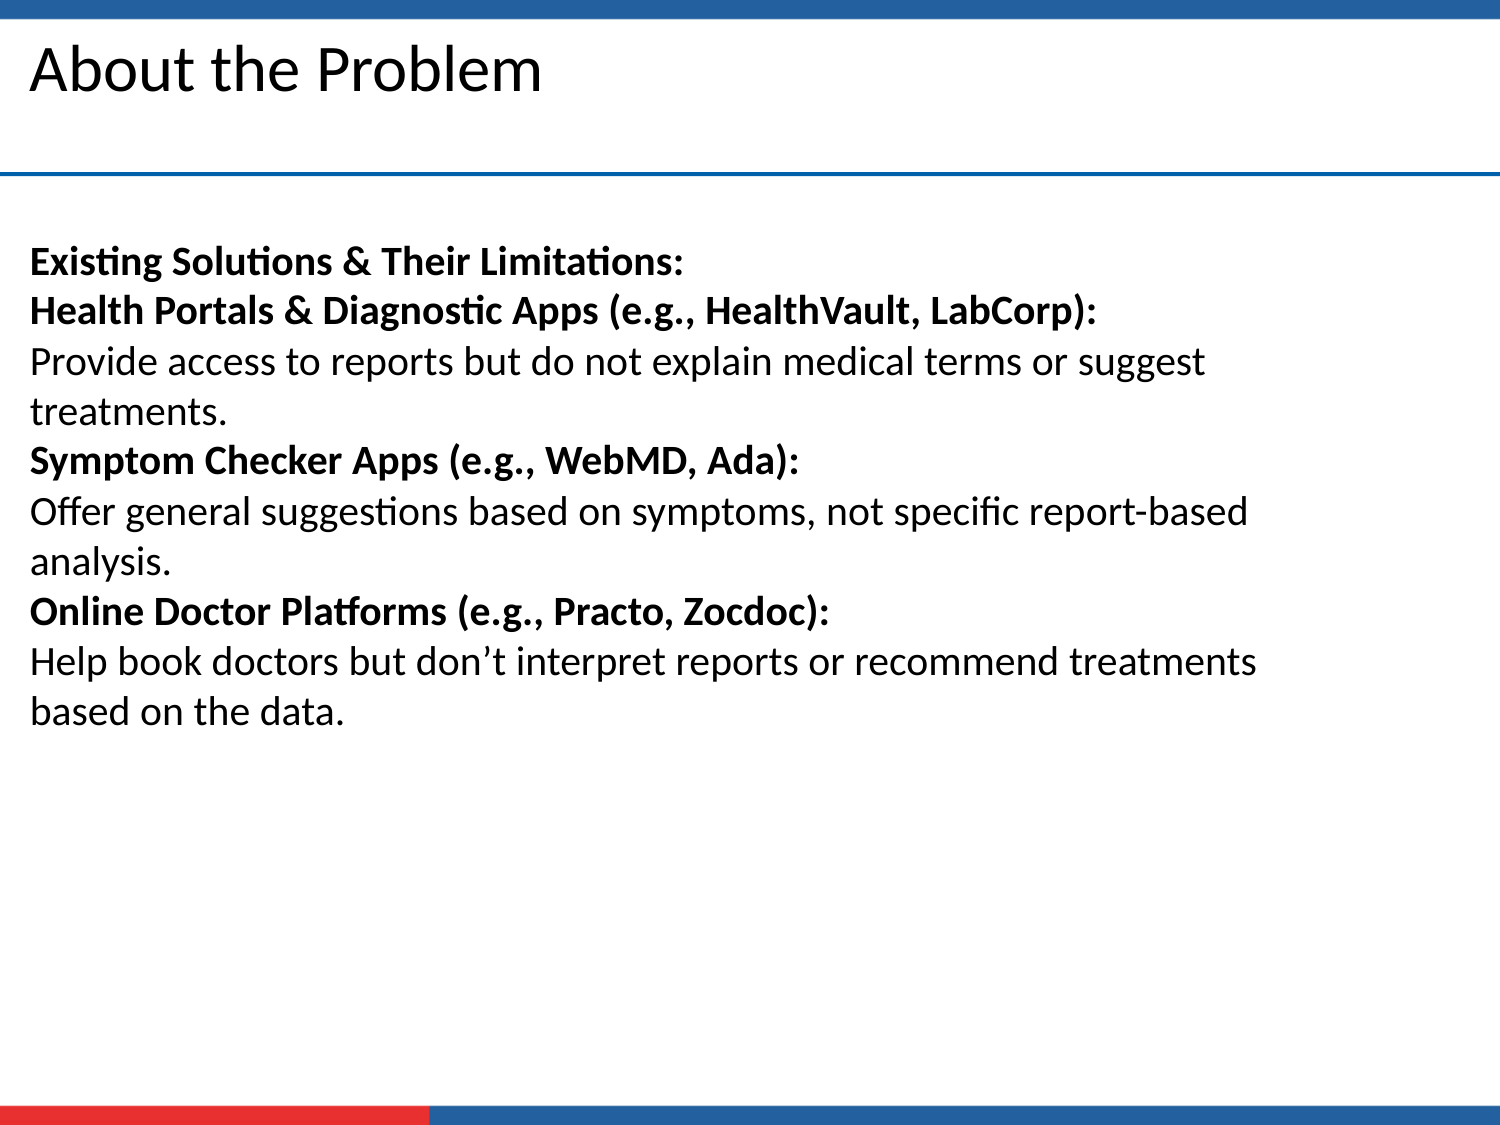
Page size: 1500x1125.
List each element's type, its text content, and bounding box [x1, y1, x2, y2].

list Existing Solutions & Their Limitations: Health Portals & Diagnostic Apps (e.g., HealthVault, LabCorp): Provide access to reports but do not explain medical terms or suggest treatments. Symptom Checker Apps (e.g., WebMD, Ada): Offer general suggestions based on symptoms, not specific report-based analysis. Online Doctor Platforms (e.g., Practo, Zocdoc): Help book doctors but don’t interpret reports or recommend treatments based on the data. [29, 233, 1287, 791]
picture [0, 0, 1500, 172]
text_box [0, 172, 1500, 177]
title About the Problem [29, 25, 1408, 106]
picture [0, 177, 1500, 1125]
